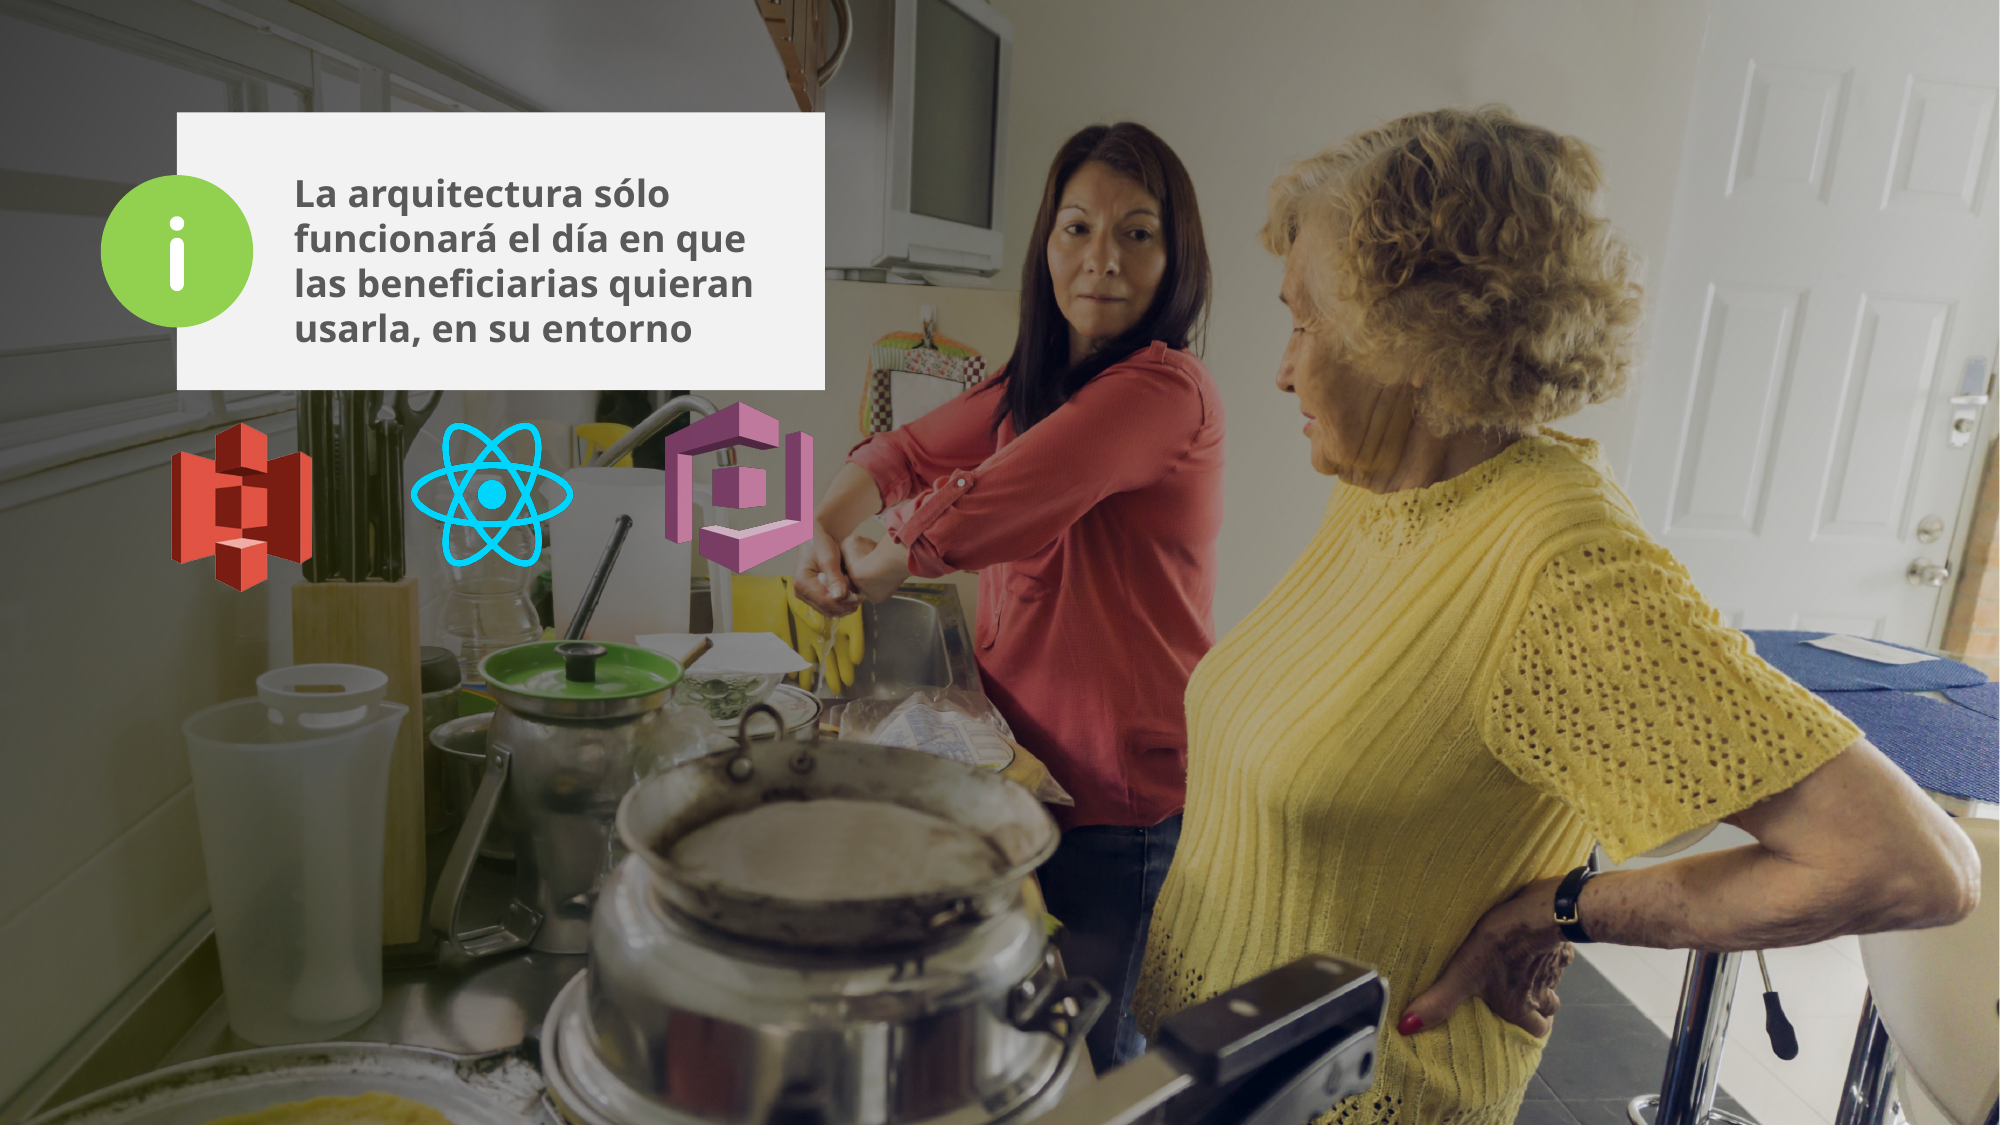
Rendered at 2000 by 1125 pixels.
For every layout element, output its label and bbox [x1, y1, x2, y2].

text_box [169, 215, 185, 292]
picture [0, 0, 2000, 1125]
